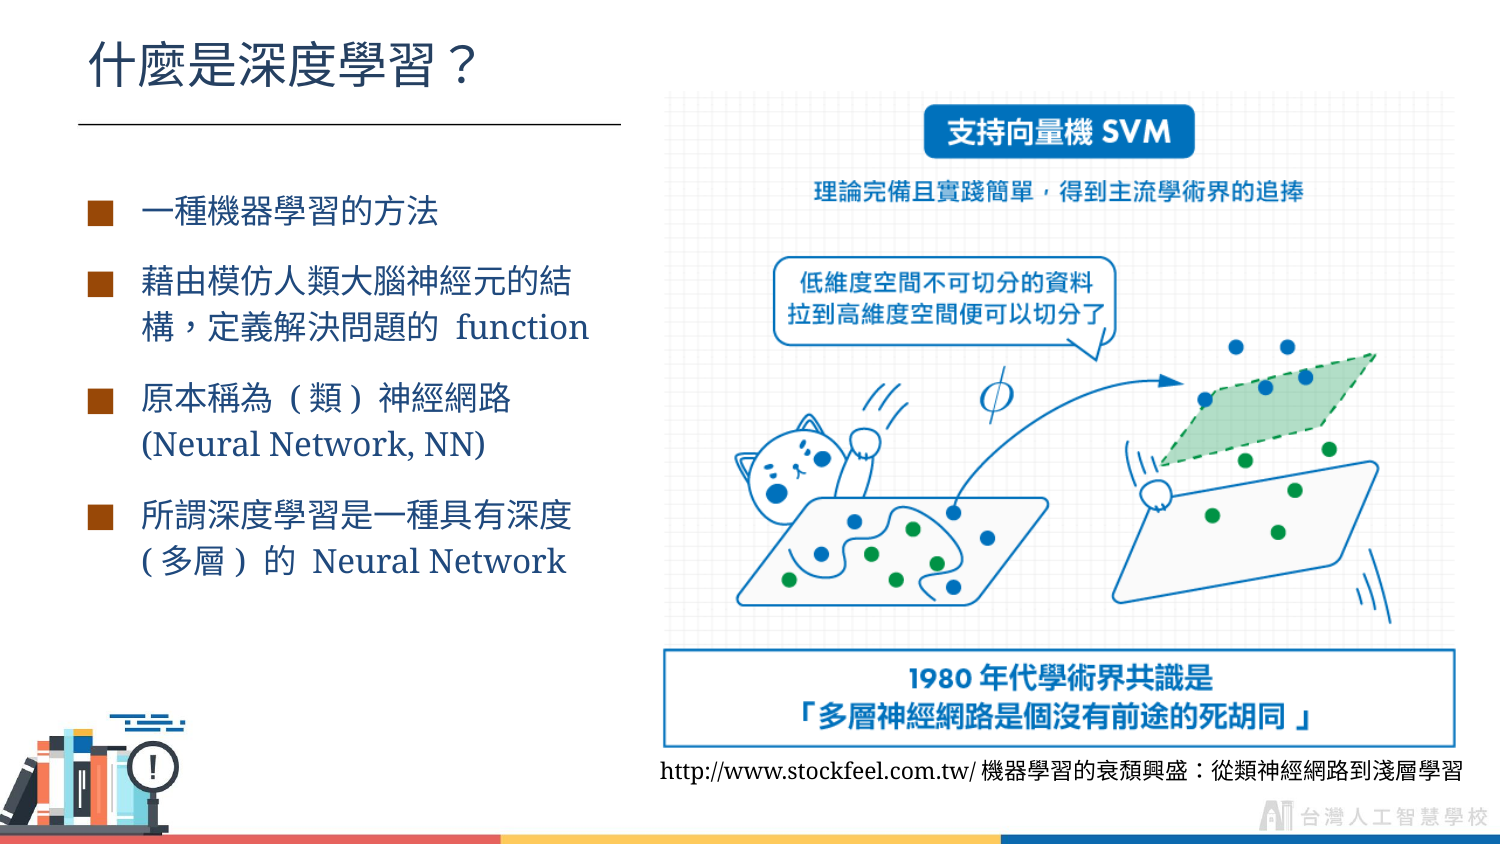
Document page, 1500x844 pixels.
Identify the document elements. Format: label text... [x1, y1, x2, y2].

picture [0, 0, 1500, 844]
list 一種機器學習的方法 藉由模仿人類大腦神經元的結構，定義解決問題的 function 原本稱為 (類) 神經網路 (Neural Network, NN) 所謂深度學習是一種具有深度 (多層) 的 Neural Network [51, 168, 616, 730]
title 什麼是深度學習？ [72, 18, 616, 117]
